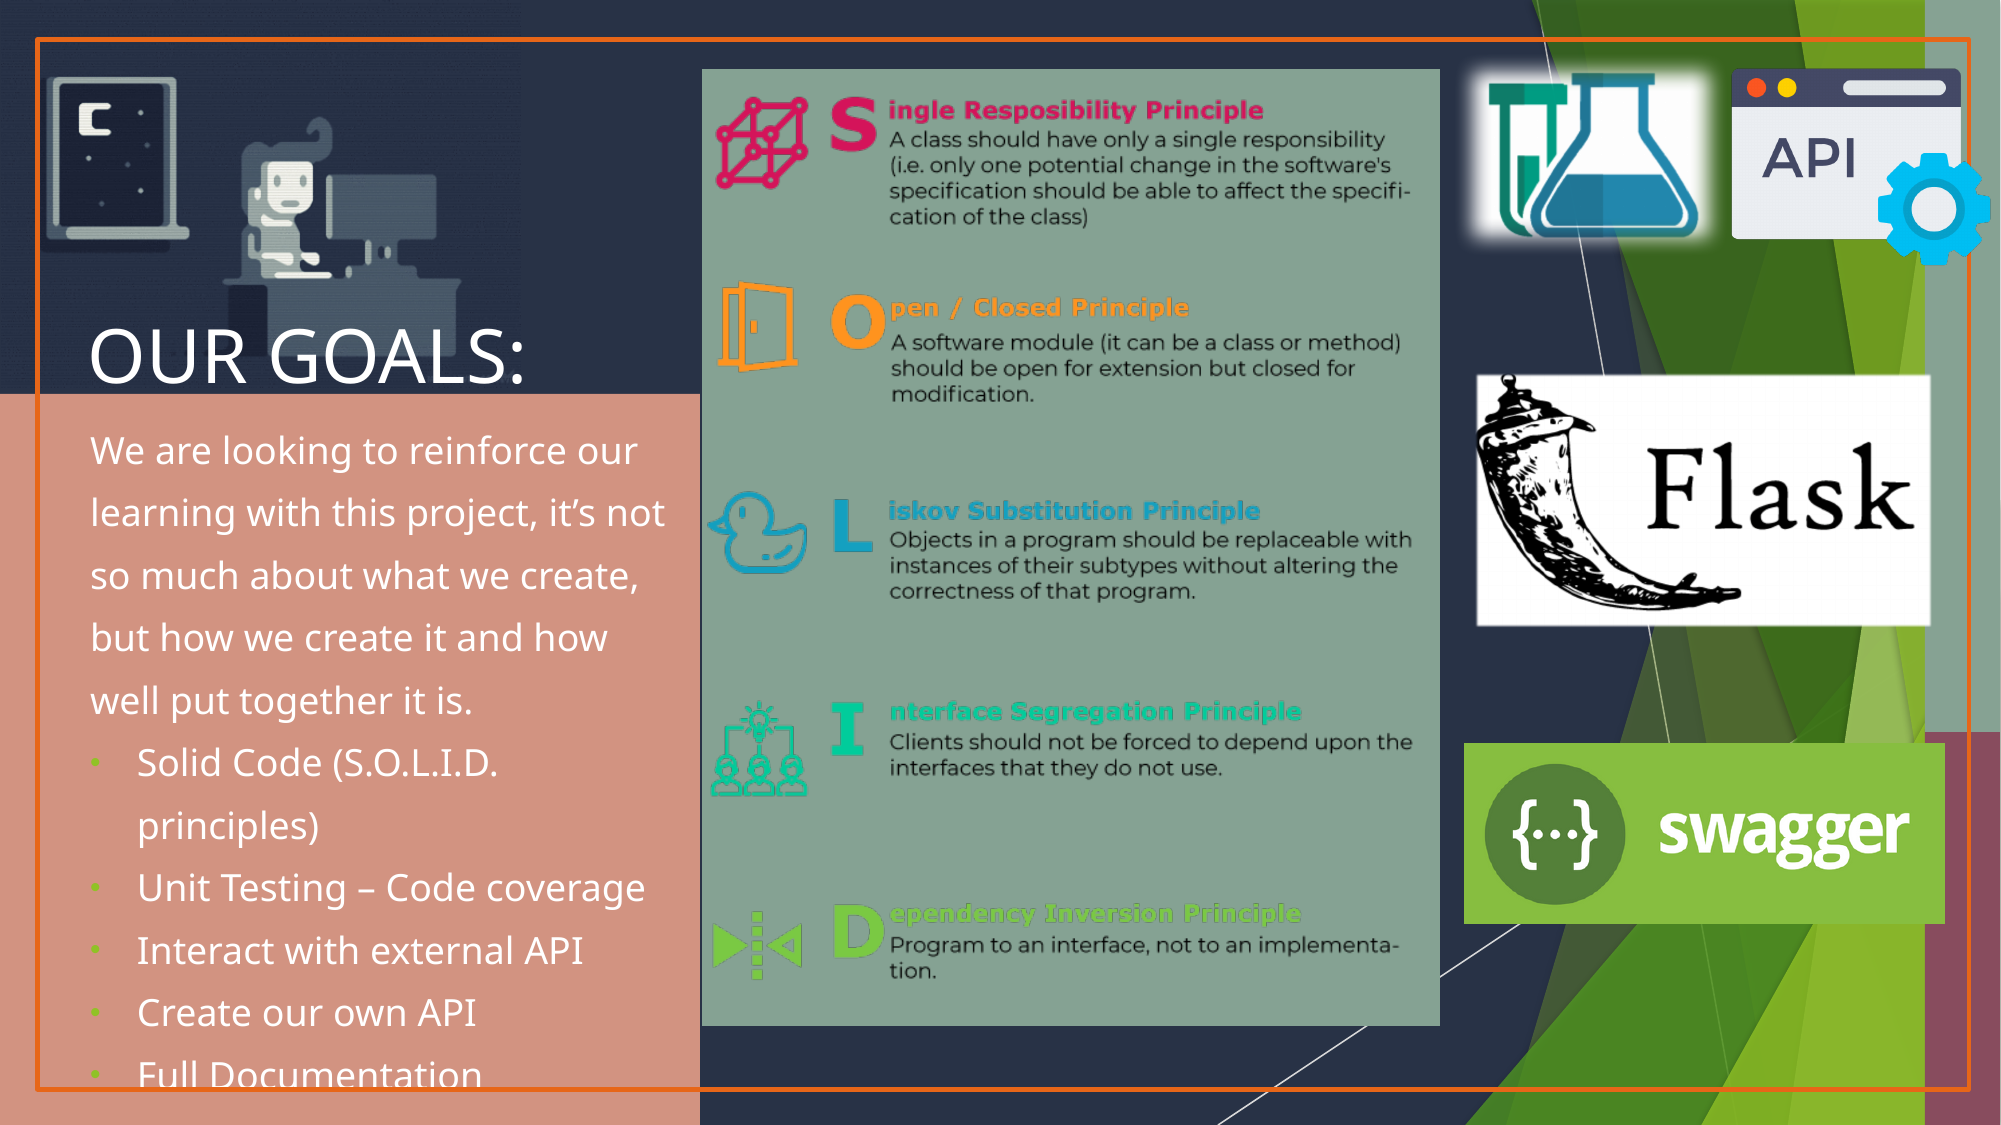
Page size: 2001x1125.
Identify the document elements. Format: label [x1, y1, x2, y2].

picture [1474, 372, 1932, 629]
picture [1452, 38, 2000, 295]
picture [700, 68, 1441, 1027]
text_box [36, 38, 1970, 1091]
picture [1464, 743, 1945, 924]
picture [0, 0, 521, 390]
